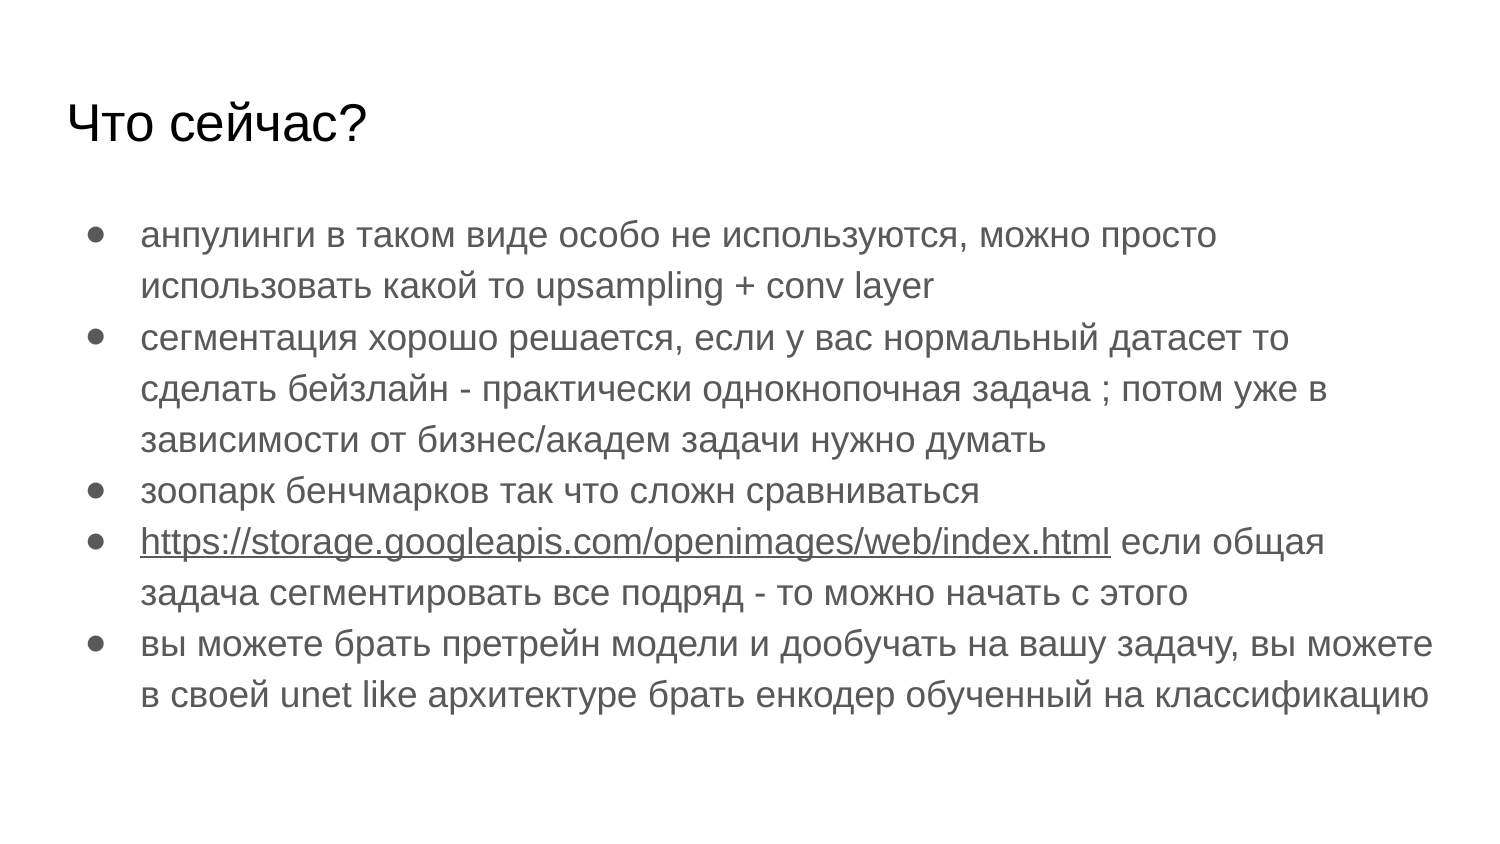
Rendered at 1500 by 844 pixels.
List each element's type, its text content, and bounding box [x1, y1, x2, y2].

list анпулинги в таком виде особо не используются, можно просто использовать какой то upsampling + conv layer сегментация хорошо решается, если у вас нормальный датасет то сделать бейзлайн - практически однокнопочная задача ; потом уже в зависимости от бизнес/академ задачи нужно думать зоопарк бенчмарков так что сложн сравниваться https://storage.googleapis.com/openimages/web/index.html если общая задача сегментировать все подряд - то можно начать с этого вы можете брать претрейн модели и дообучать на вашу задачу, вы можете в своей unet like архитектуре брать енкодер обученный на классификацию [51, 189, 1449, 750]
title Что сейчас? [51, 72, 1449, 167]
